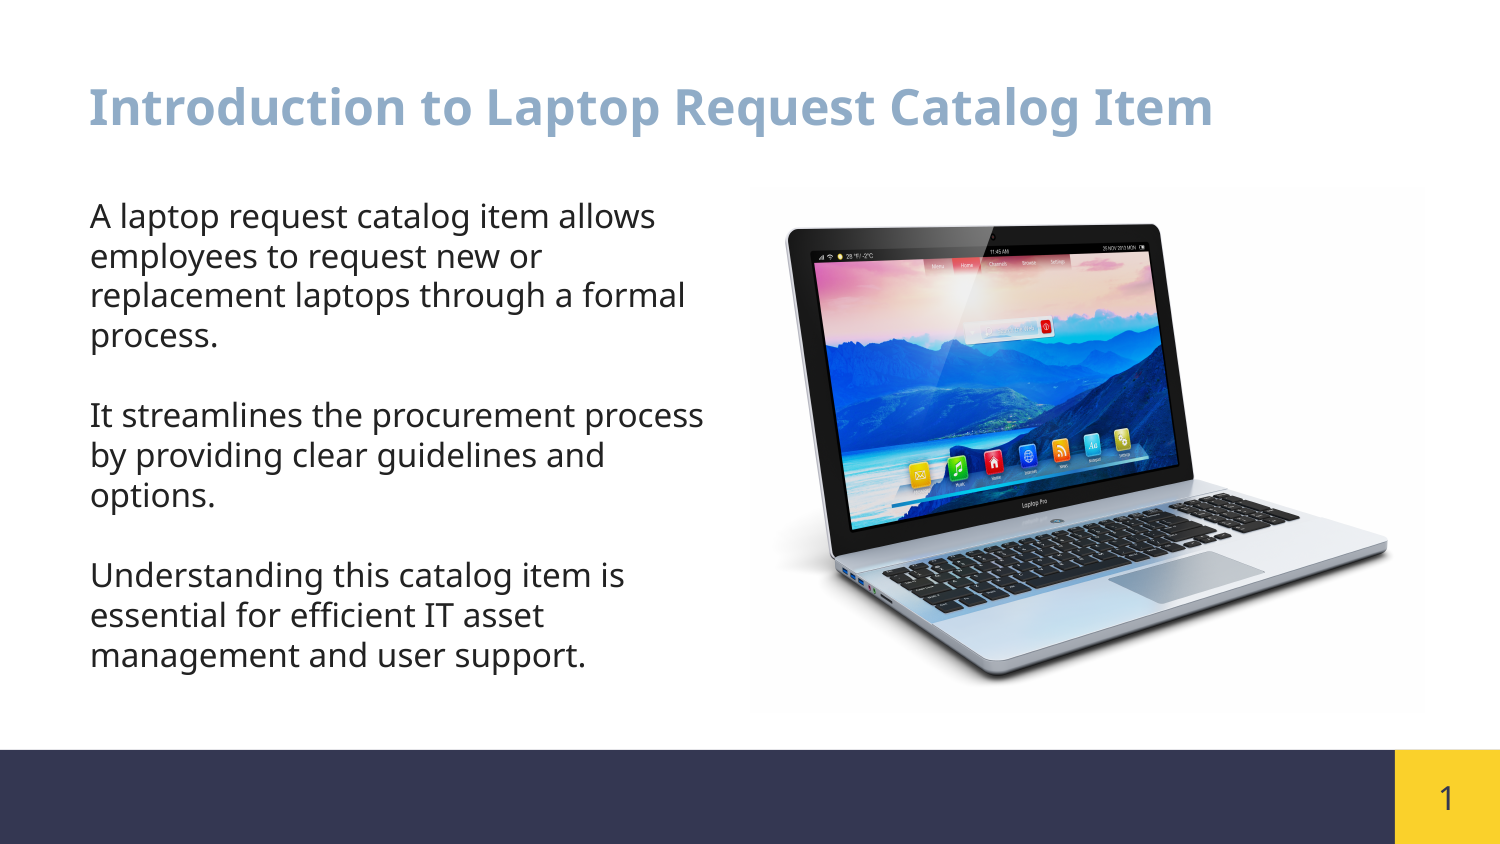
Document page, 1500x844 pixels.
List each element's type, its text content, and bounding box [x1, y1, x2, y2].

text_box A laptop request catalog item allows employees to request new or replacement laptops through a formal process. It streamlines the procurement process by providing clear guidelines and options. Understanding this catalog item is essential for efficient IT asset management and user support. [74, 187, 749, 713]
text_box 1 [1394, 749, 1500, 844]
text_box Introduction to Laptop Request Catalog Item [74, 37, 1425, 173]
picture [749, 187, 1425, 713]
text_box [0, 749, 1394, 844]
